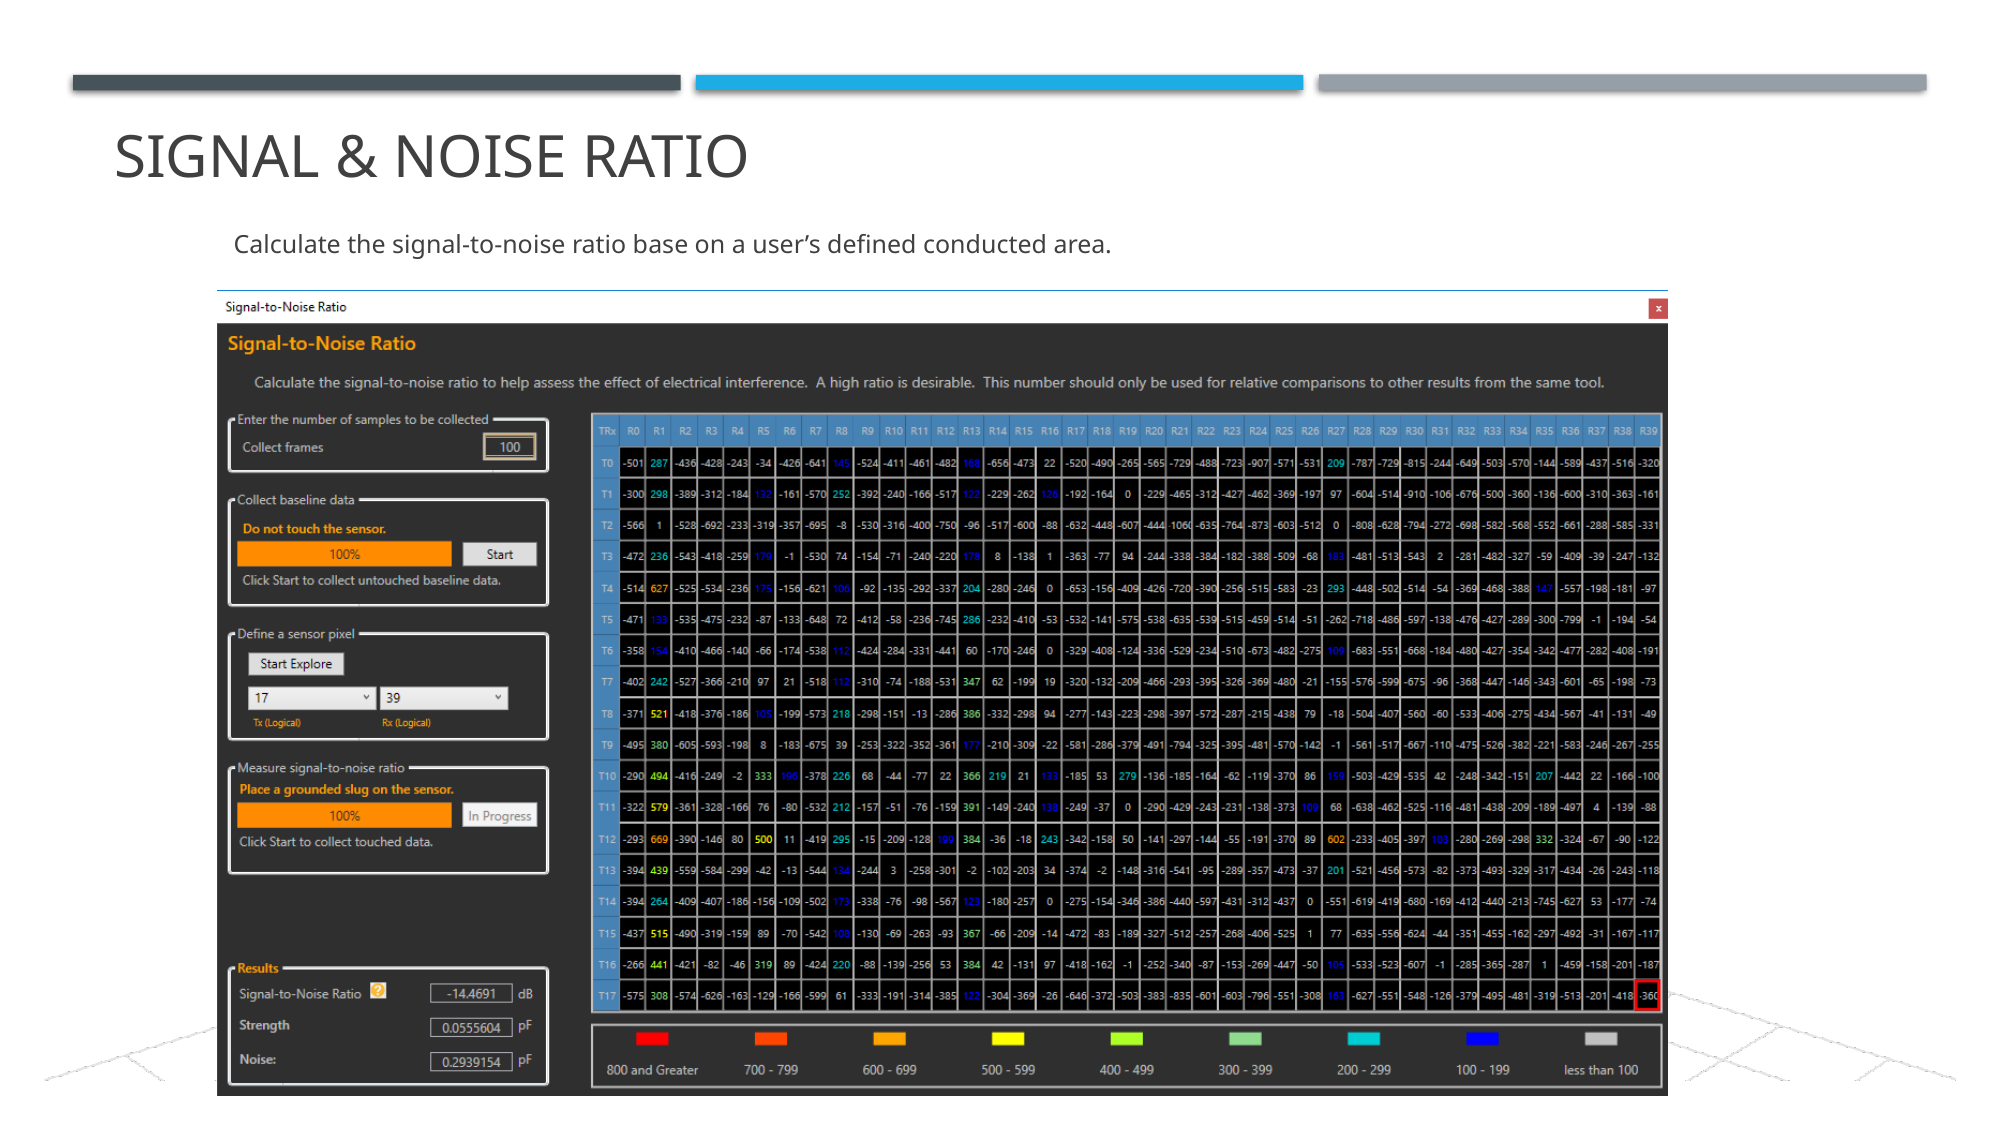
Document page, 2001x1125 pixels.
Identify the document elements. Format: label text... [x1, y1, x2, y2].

list Calculate the signal-to-noise ratio base on a user’s defined conducted area. [217, 191, 1668, 281]
title Signal & Noise ratio [99, 73, 1901, 197]
picture [44, 289, 1956, 1097]
